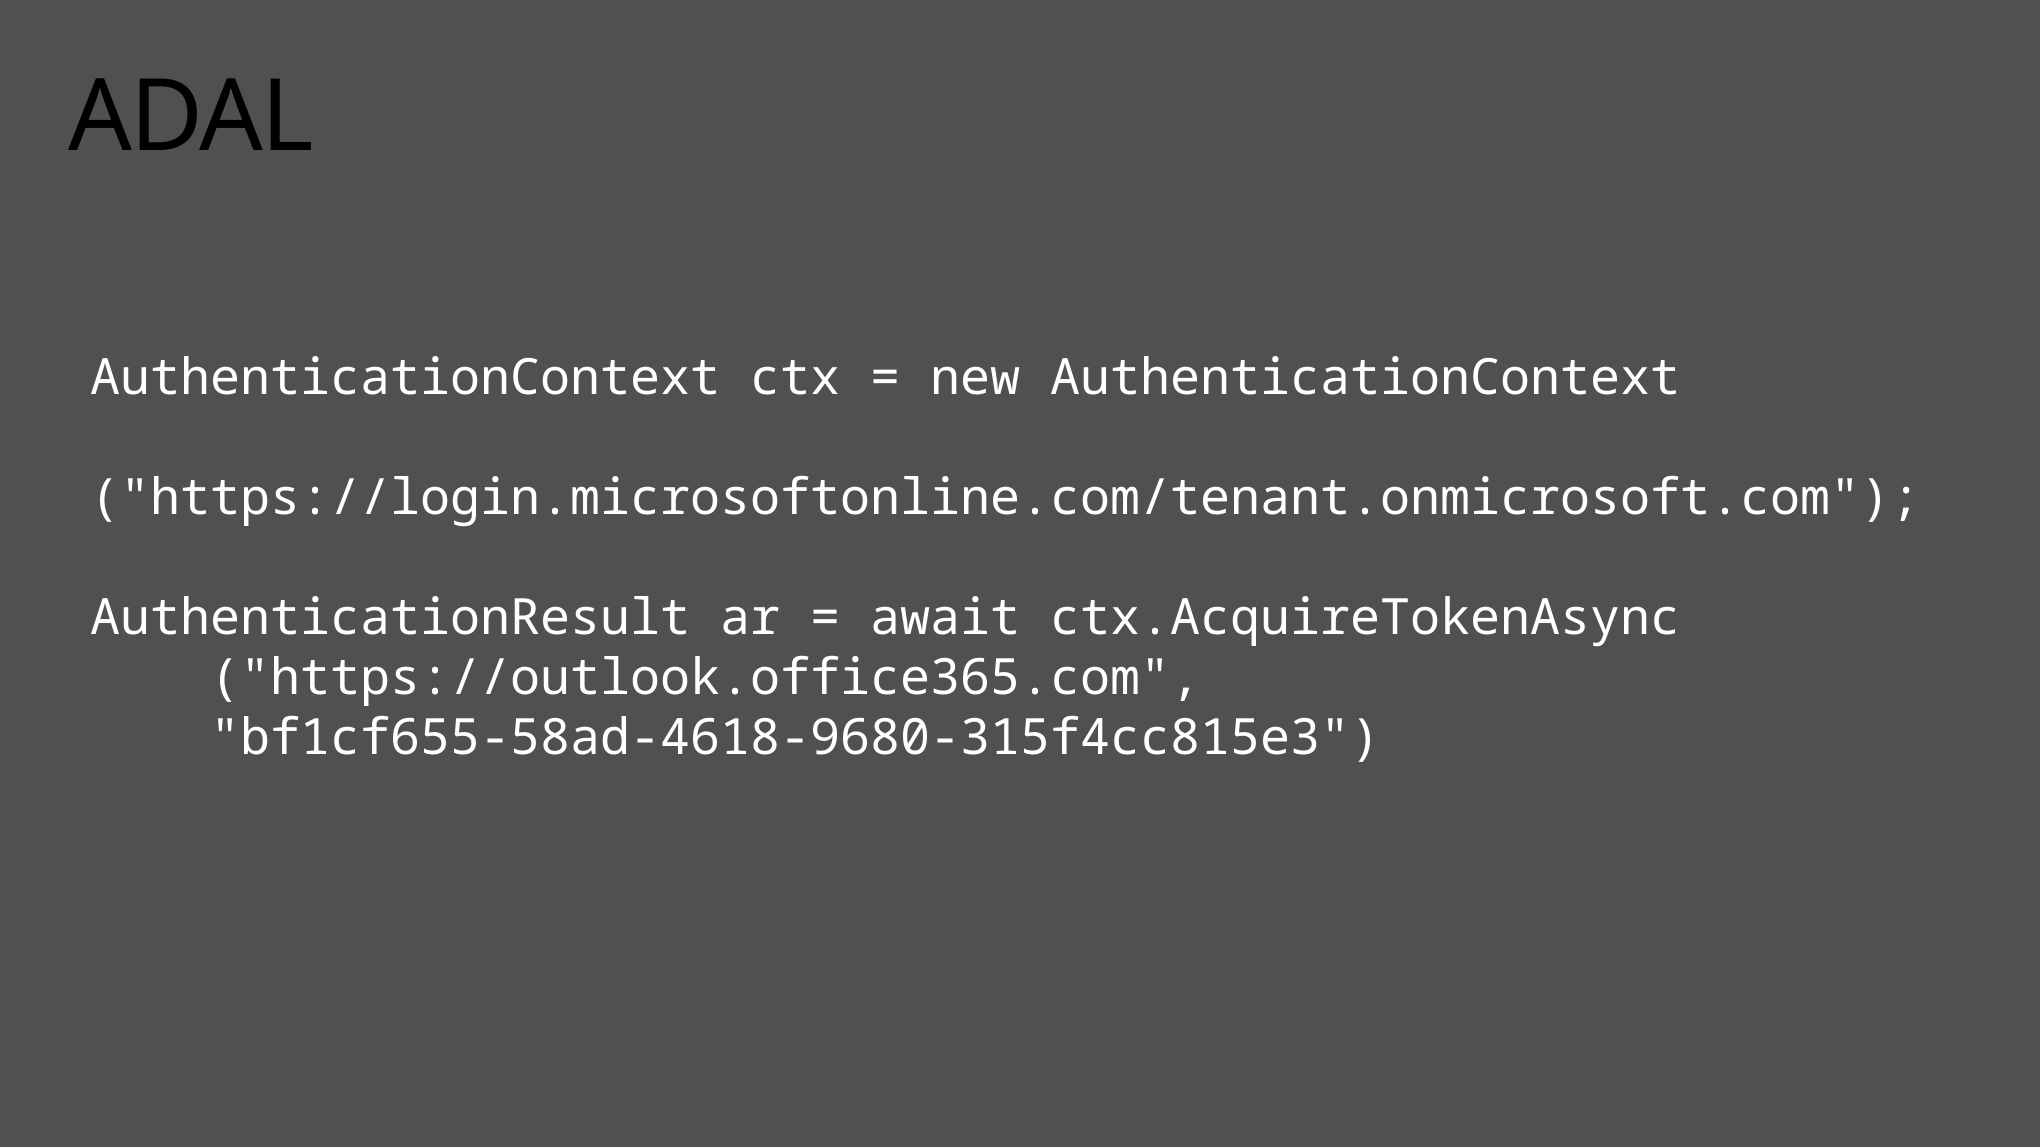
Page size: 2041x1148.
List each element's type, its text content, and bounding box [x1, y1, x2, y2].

text_box AuthenticationContext ctx = new AuthenticationContext ("https://login.microsoftonline.com/tenant.onmicrosoft.com"); AuthenticationResult ar = await ctx.AcquireTokenAsync ("https://outlook.office365.com", "bf1cf655-58ad-4618-9680-315f4cc815e3") [75, 337, 1966, 773]
title ADAL [45, 48, 1996, 200]
